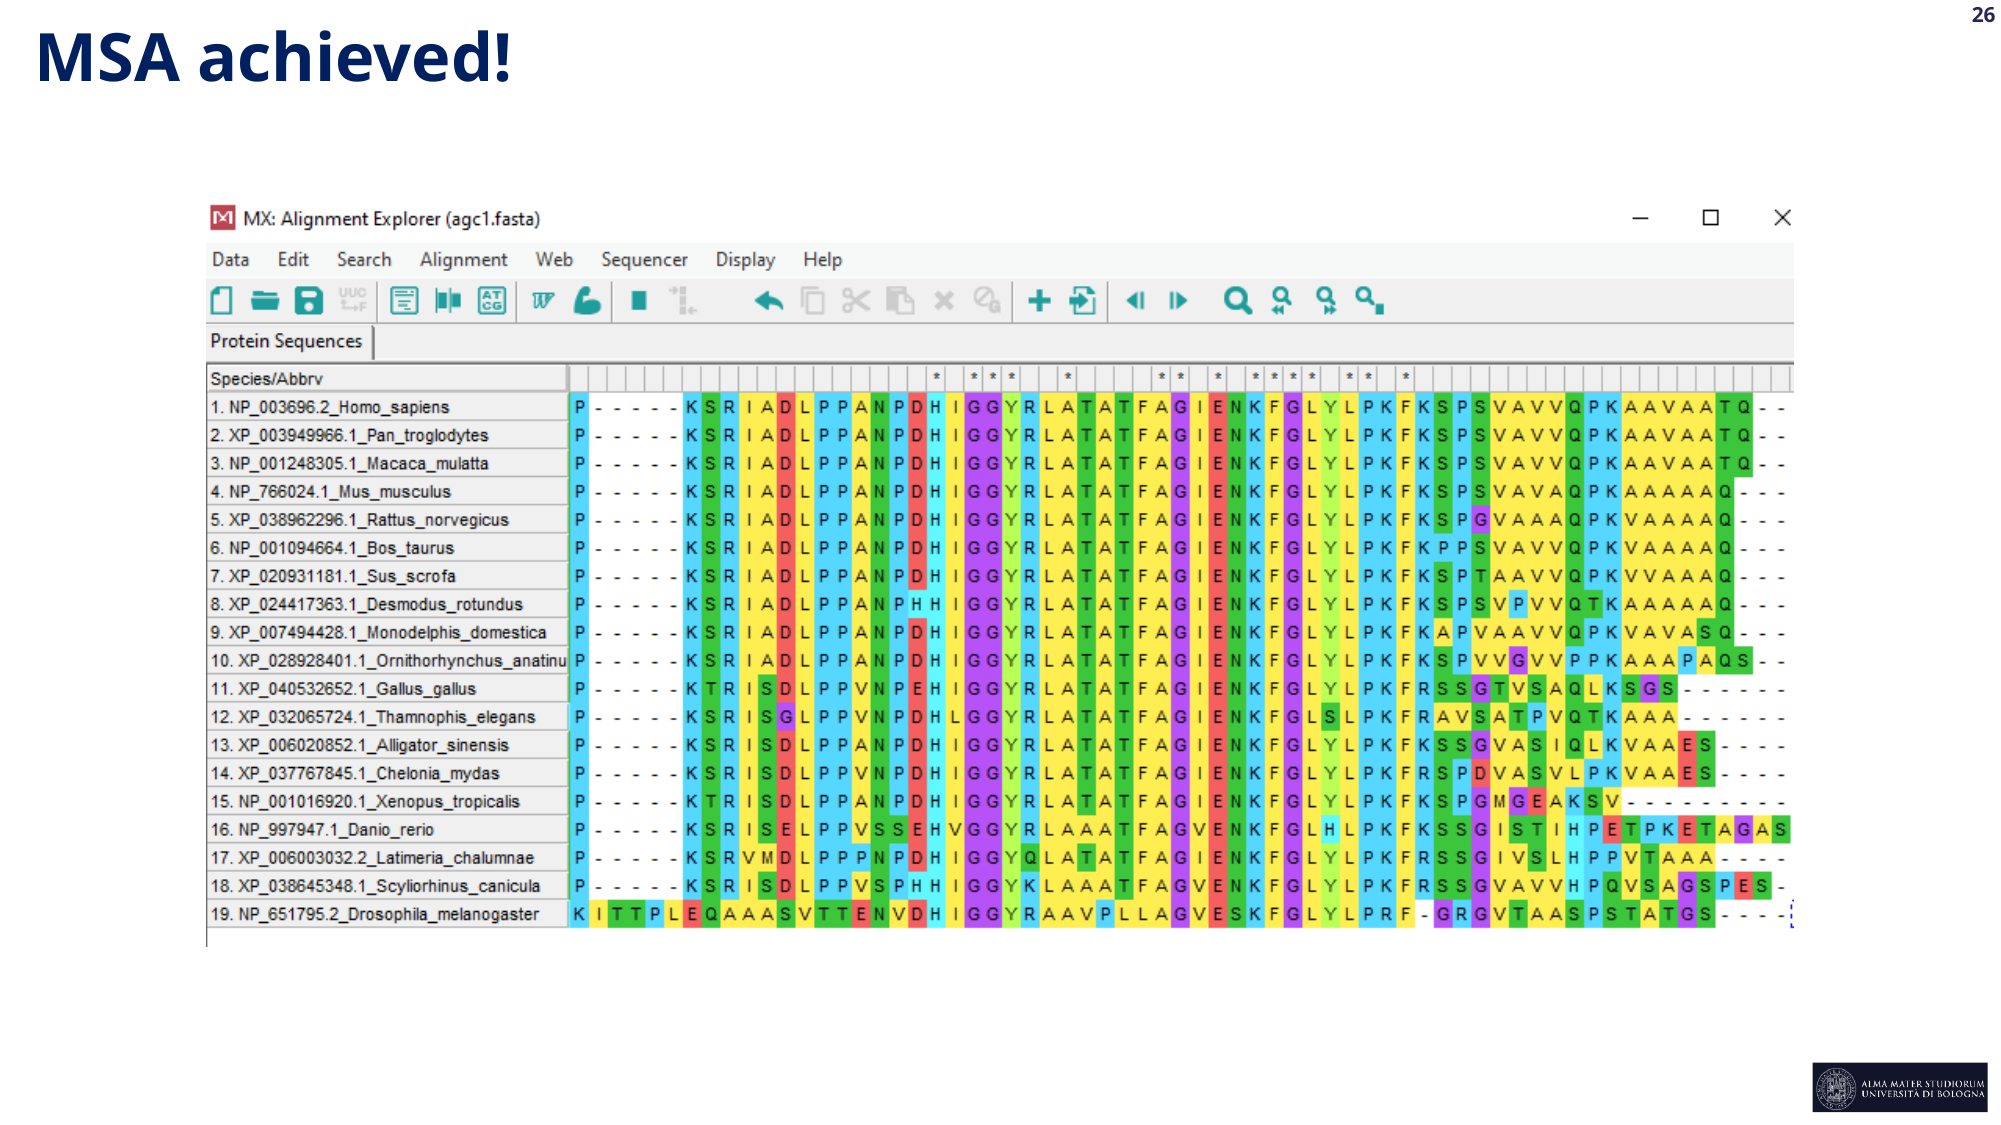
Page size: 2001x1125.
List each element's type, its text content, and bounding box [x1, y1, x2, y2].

picture [206, 199, 1794, 948]
picture [1812, 1062, 1988, 1113]
list MSA achieved! [19, 7, 1930, 102]
